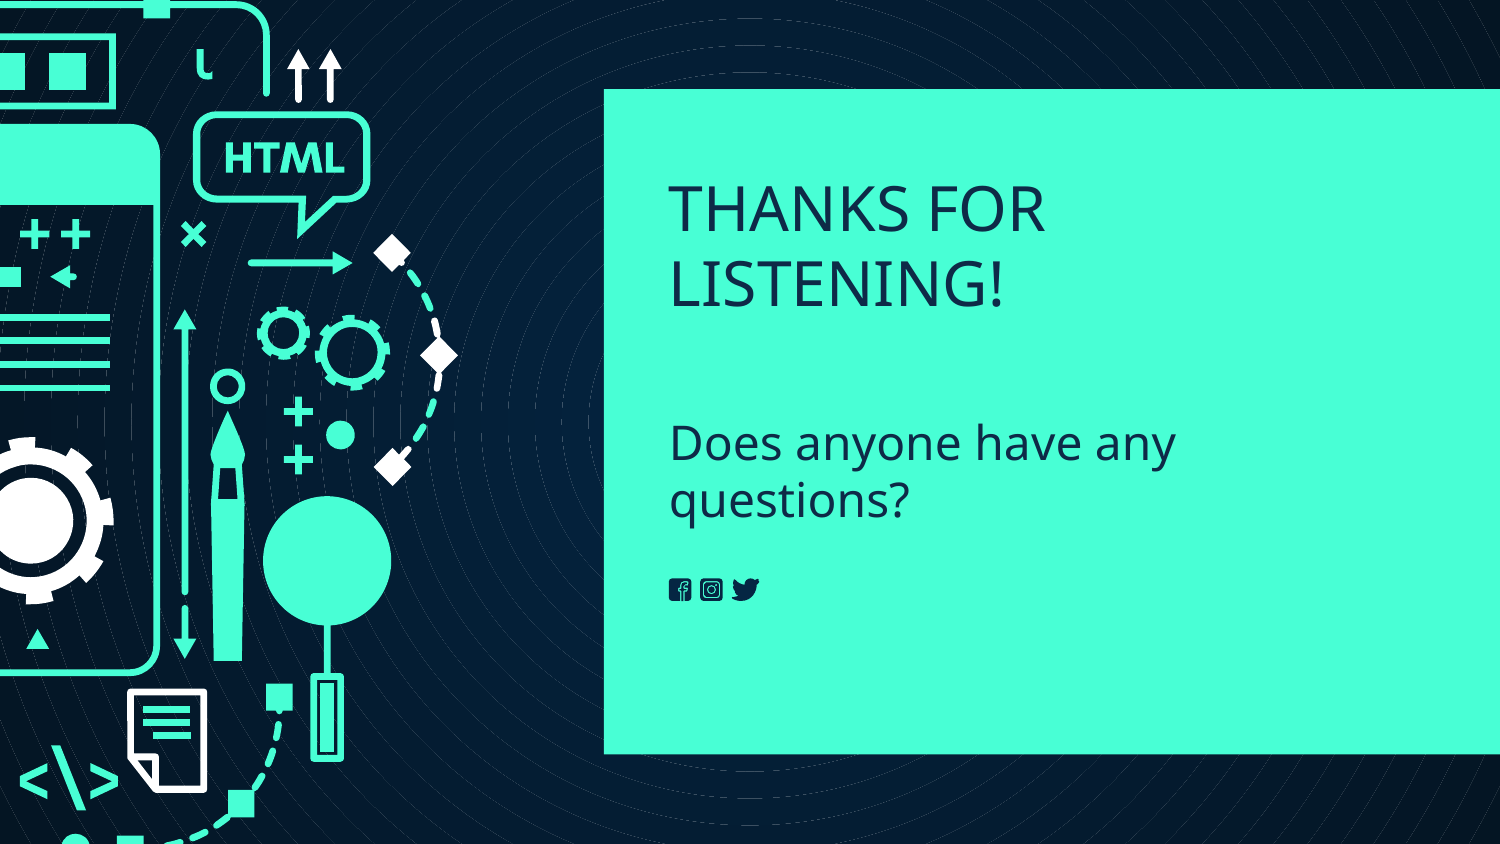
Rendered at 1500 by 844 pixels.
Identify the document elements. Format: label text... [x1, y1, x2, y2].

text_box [699, 578, 723, 602]
subtitle Does anyone have any questions? [653, 397, 1388, 706]
text_box [844, 187, 873, 230]
text_box [962, 186, 1002, 231]
text_box [669, 187, 702, 230]
text_box [1014, 187, 1043, 230]
text_box [710, 187, 743, 230]
text_box [731, 578, 760, 601]
text_box [880, 186, 907, 231]
title THANKS FOR LISTENING! [653, 234, 1241, 334]
text_box [933, 187, 956, 230]
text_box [0, 0, 459, 844]
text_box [668, 578, 692, 602]
text_box [796, 187, 830, 230]
text_box [750, 187, 787, 230]
